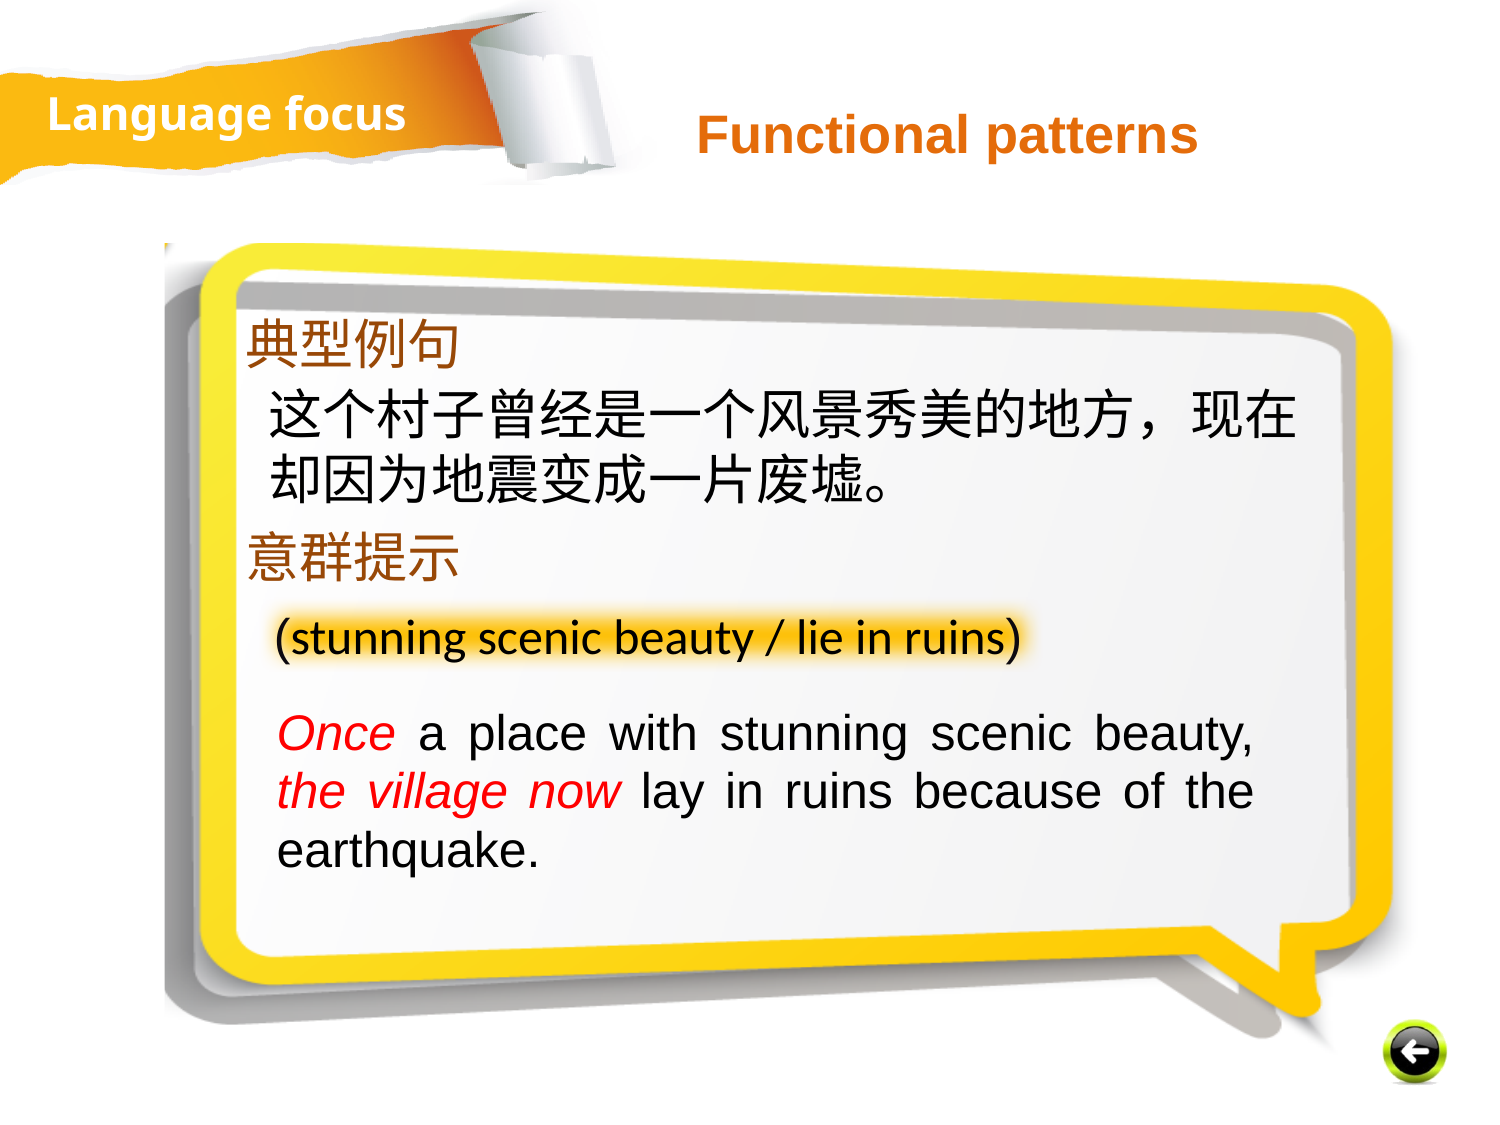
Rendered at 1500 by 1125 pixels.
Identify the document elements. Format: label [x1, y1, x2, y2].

text_box [0, 0, 1220, 185]
picture [164, 243, 1450, 1090]
